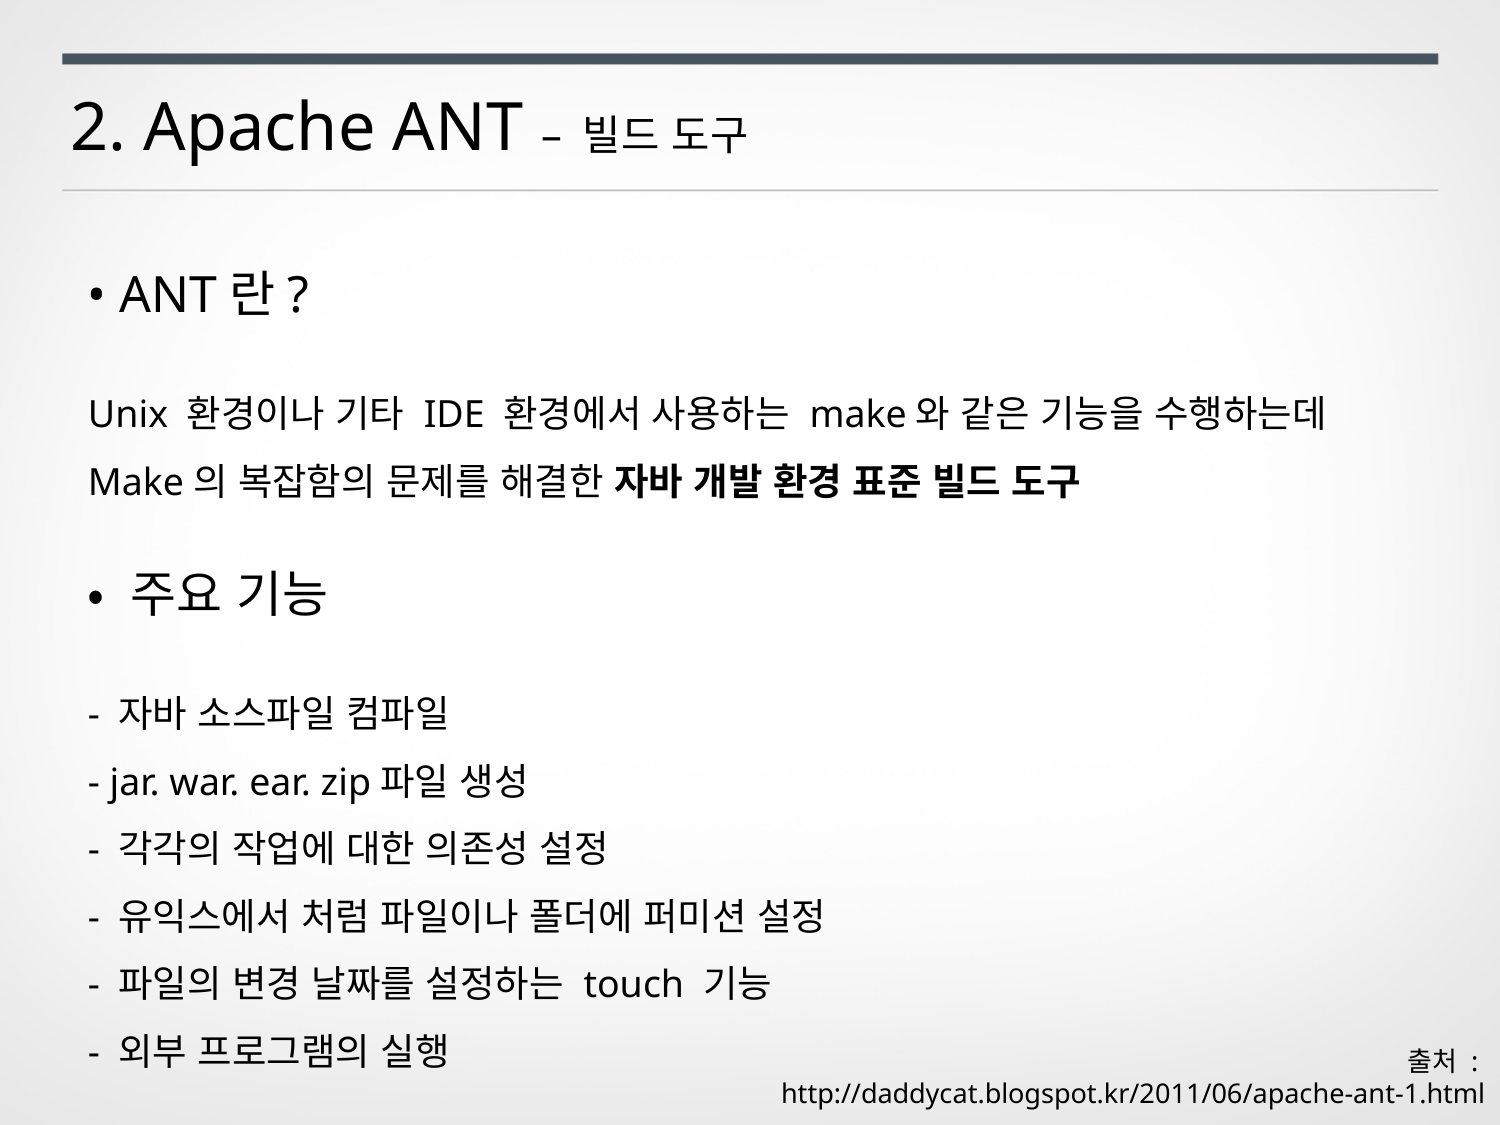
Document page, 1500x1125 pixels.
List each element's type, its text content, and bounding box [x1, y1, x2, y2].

picture [0, 0, 1500, 1125]
text_box 2. Apache ANT – 빌드 도구 [70, 76, 1231, 175]
text_box • ANT란? Unix 환경이나 기타 IDE 환경에서 사용하는 make와 같은 기능을 수행하는데 Make의 복잡함의 문제를 해결한 자바 개발 환경 표준 빌드 도구 • 주요 기능 - 자바 소스파일 컴파일 - jar. war. ear. zip파일 생성 - 각각의 작업에 대한 의존성 설정 - 유익스에서 처럼 파일이나 폴더에 퍼미션 설정 - 파일의 변경 날짜를 설정하는 touch 기능 - 외부 프로그램의 실행 [73, 255, 1424, 1081]
text_box 출처 : http://daddycat.blogspot.kr/2011/06/apache-ant-1.html [227, 1036, 1500, 1117]
